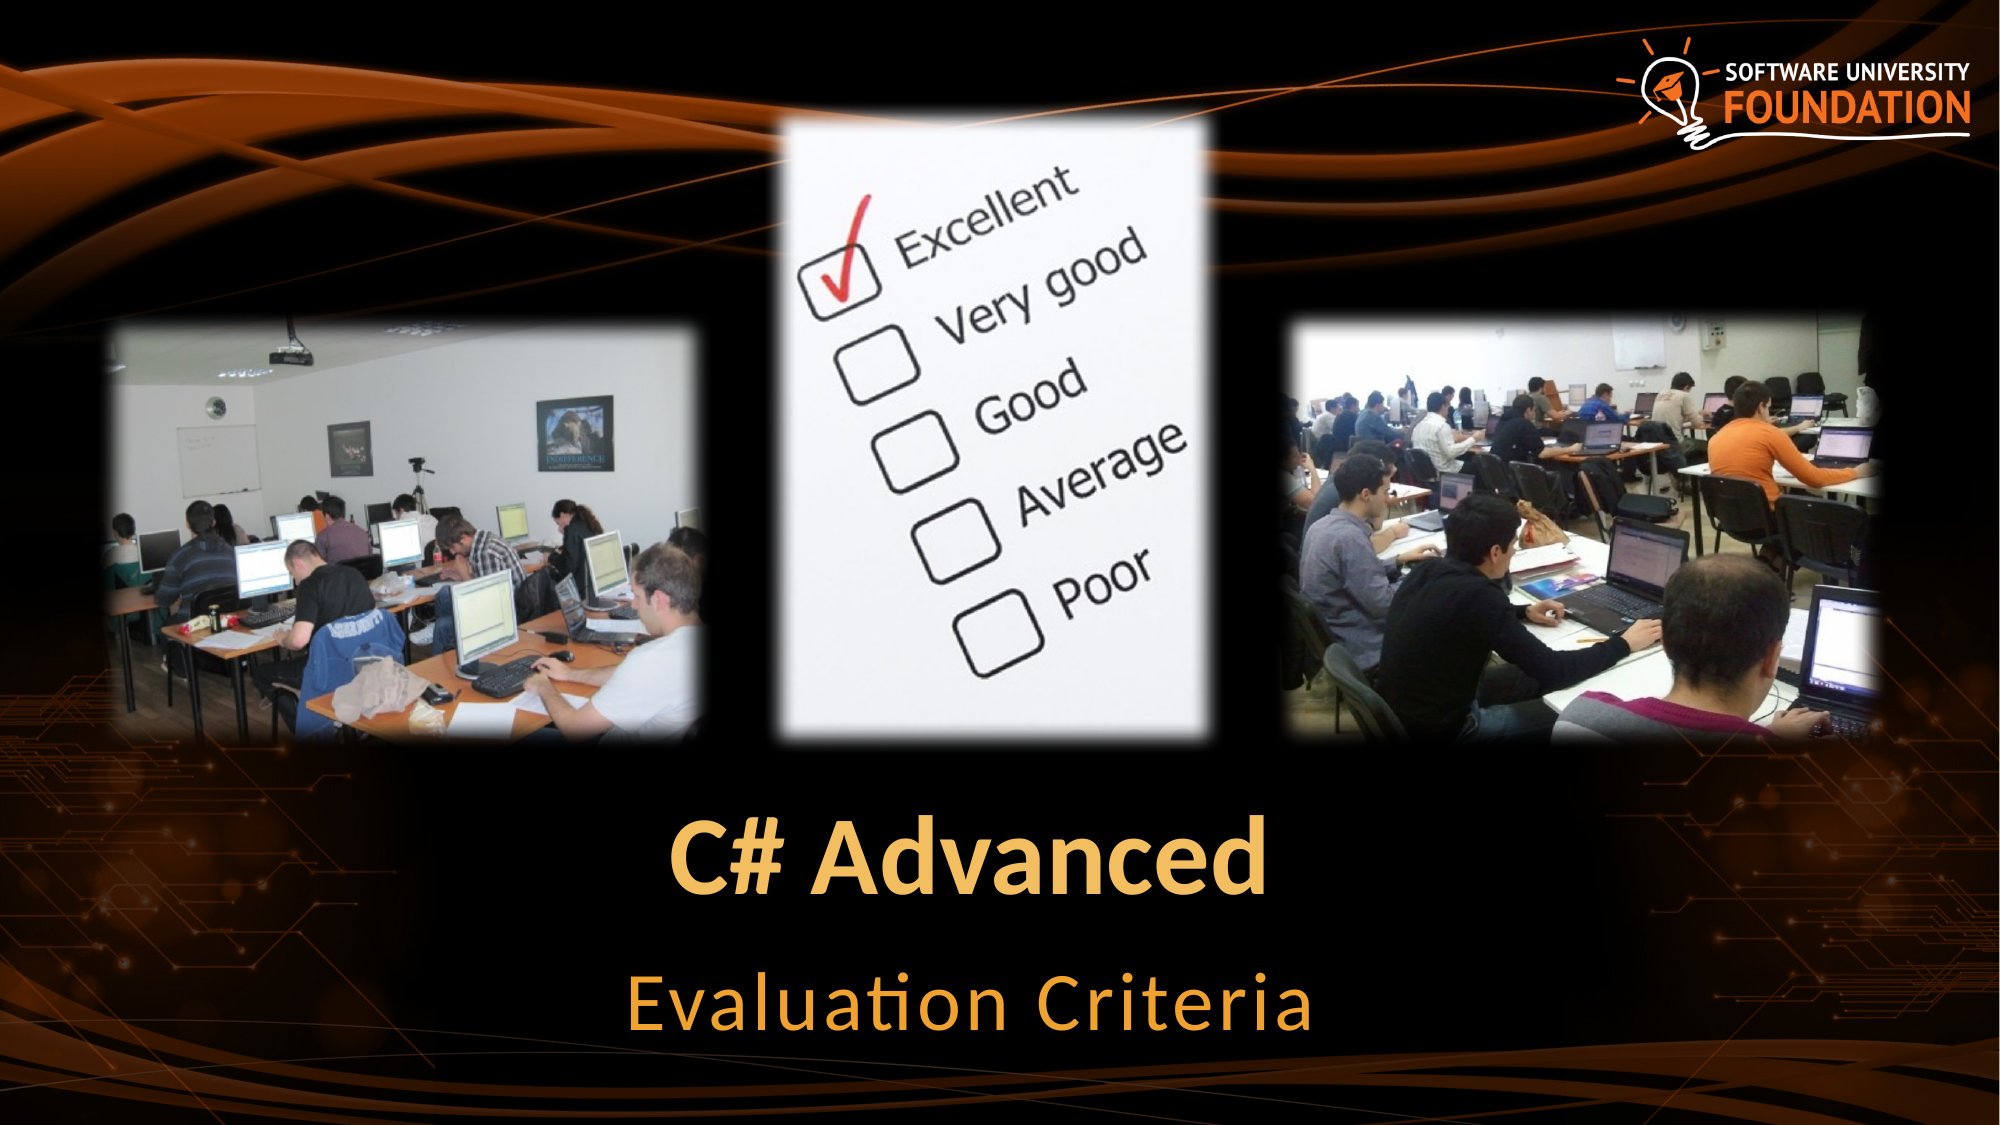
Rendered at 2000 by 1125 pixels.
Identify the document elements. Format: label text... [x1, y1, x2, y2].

title C# Advanced [237, 790, 1704, 926]
picture [0, 0, 2000, 1125]
list Evaluation Criteria [237, 936, 1704, 1050]
